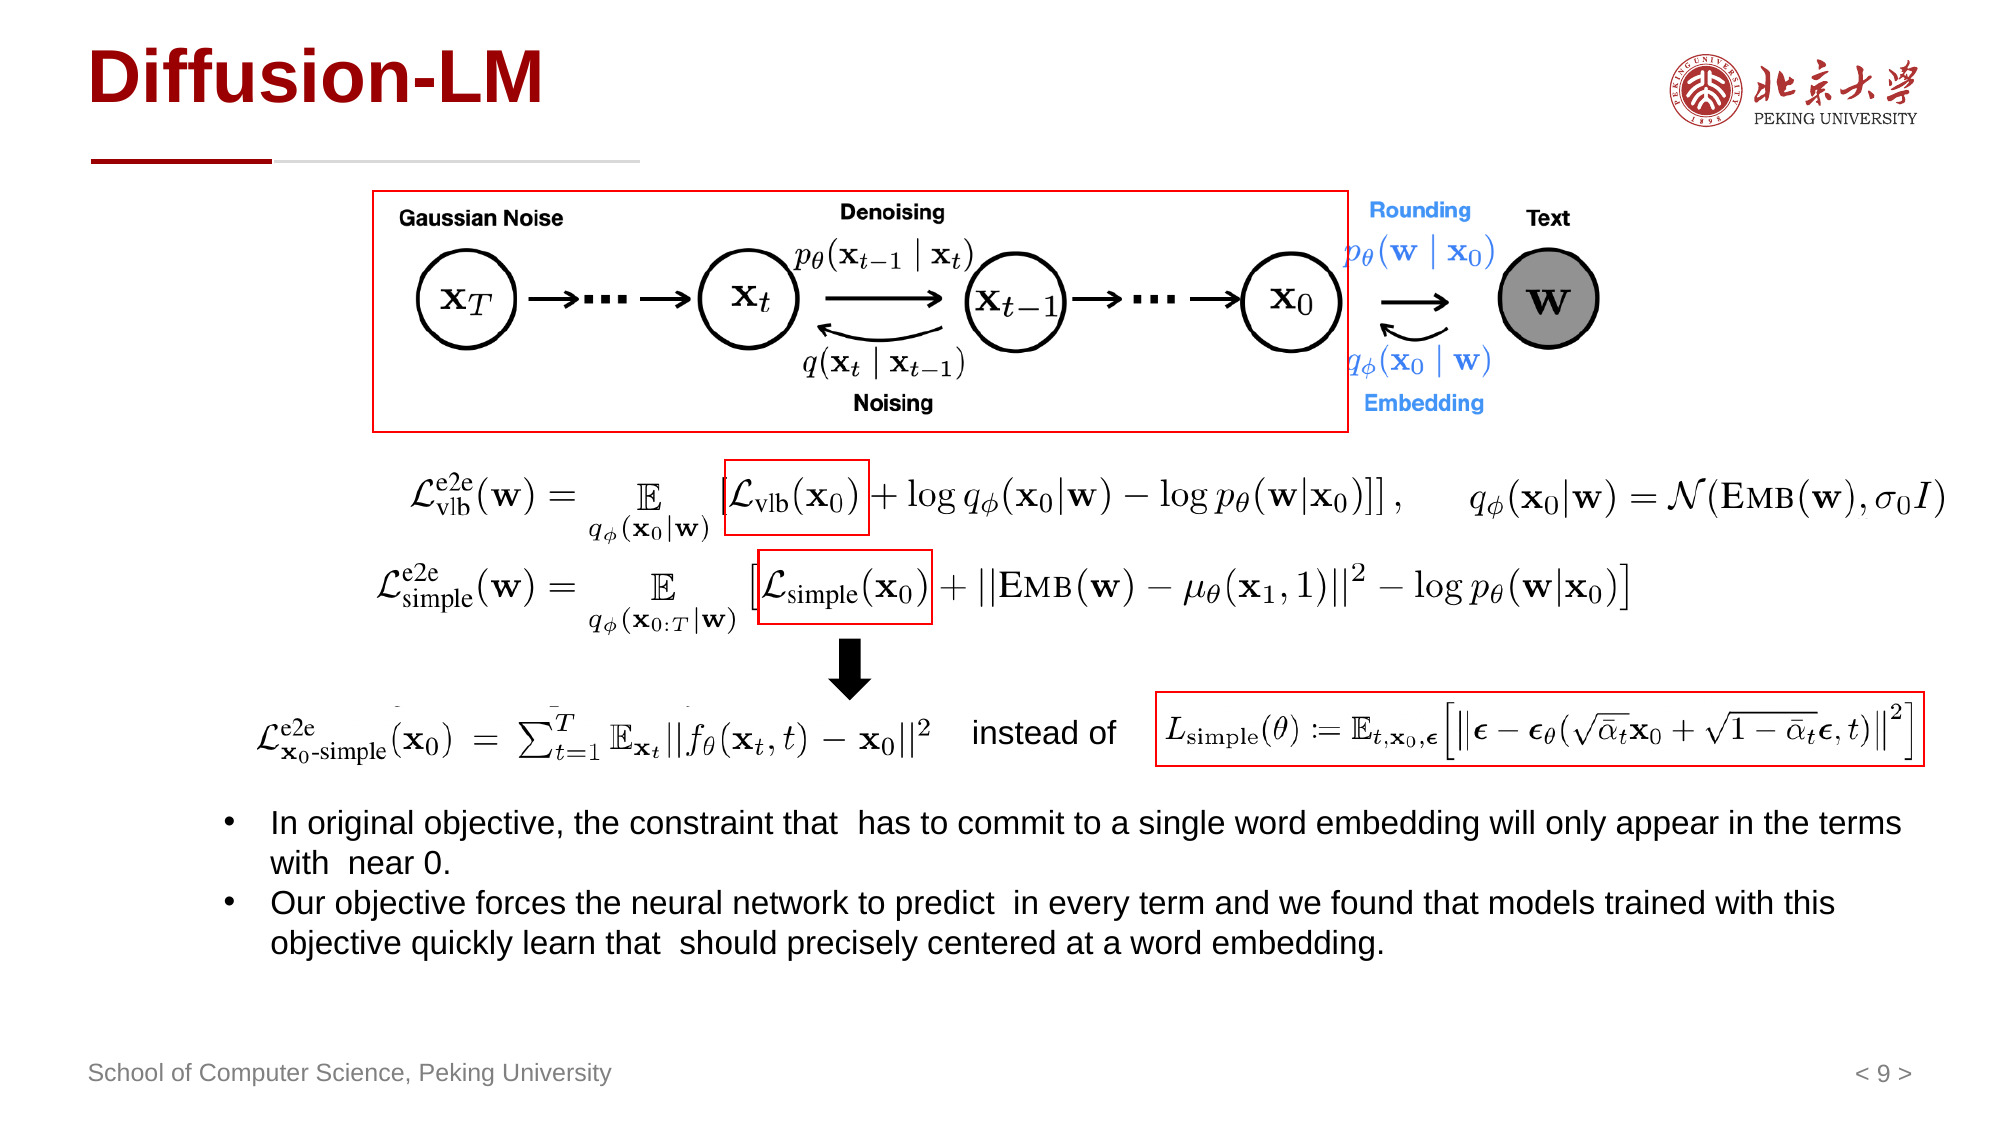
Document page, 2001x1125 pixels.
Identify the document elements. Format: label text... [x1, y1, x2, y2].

picture [362, 171, 1638, 432]
list Diffusion-LM [72, 30, 1069, 137]
picture [257, 706, 933, 767]
text_box instead of [957, 704, 1132, 759]
text_box [827, 638, 872, 701]
text_box [1155, 691, 1925, 767]
picture [362, 466, 1948, 637]
picture [1156, 698, 1924, 767]
text_box [724, 459, 870, 466]
